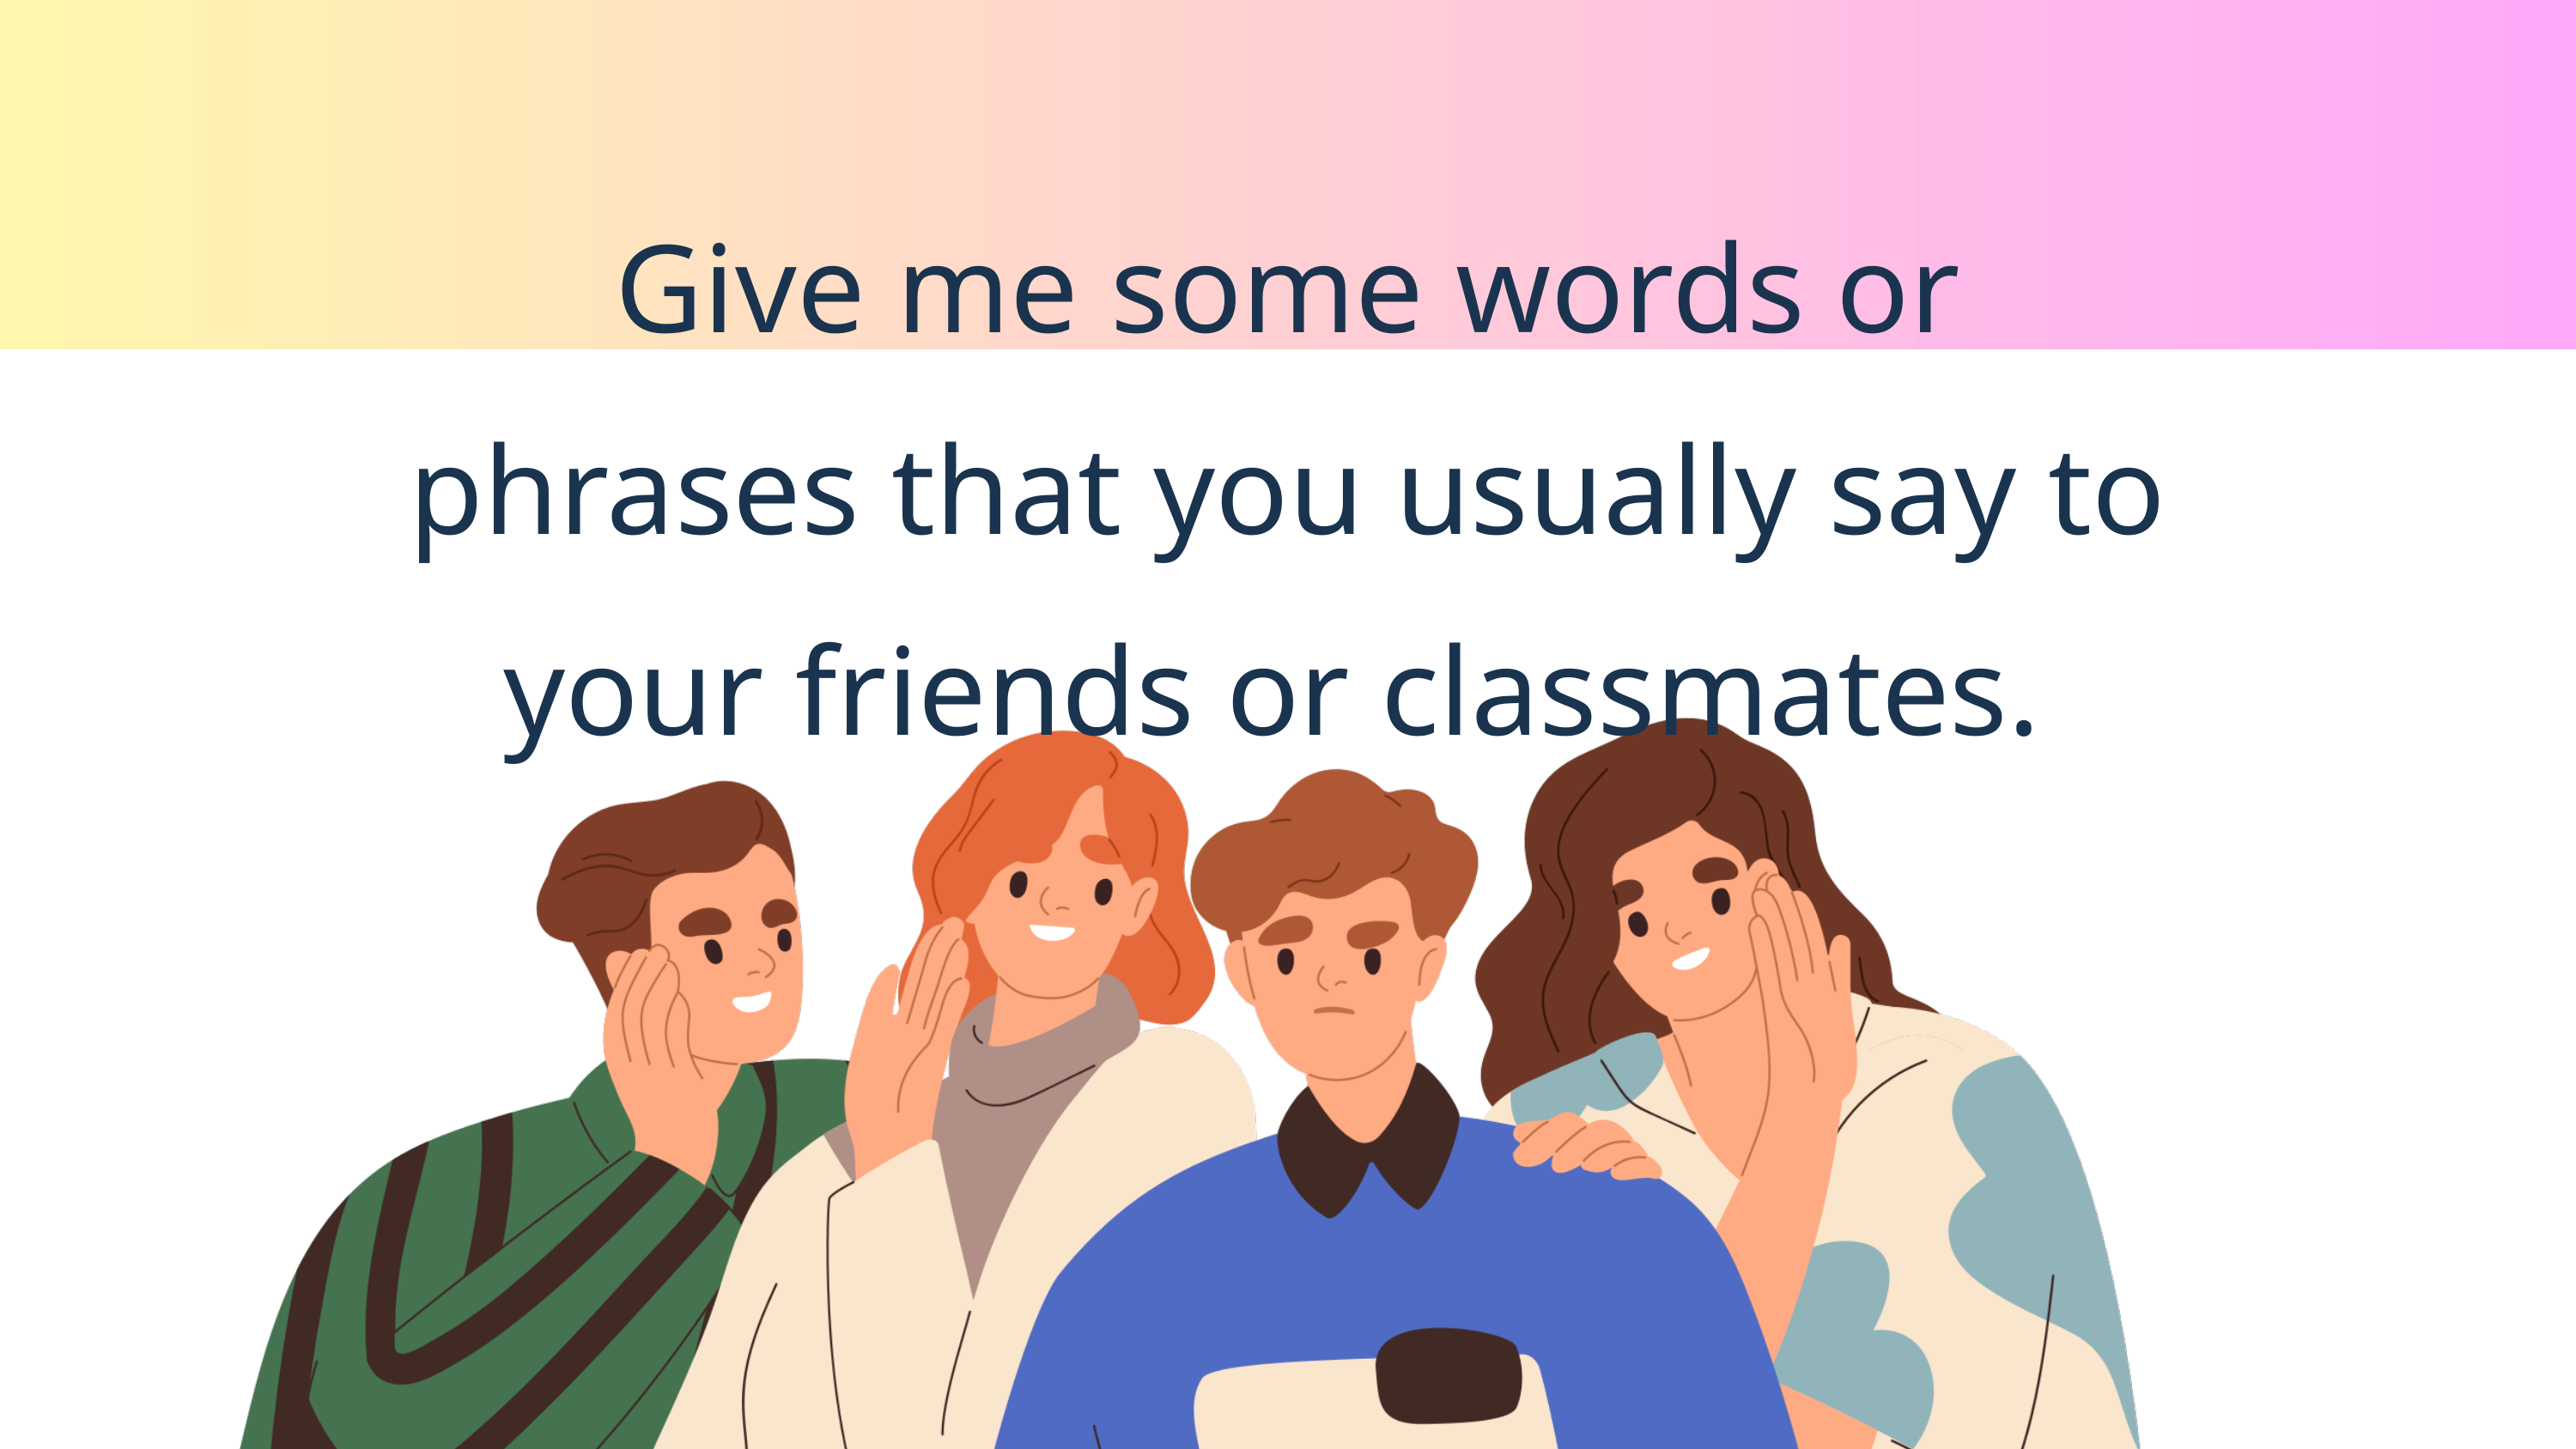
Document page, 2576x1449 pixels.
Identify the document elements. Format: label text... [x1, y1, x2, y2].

text_box Give me some words or phrases that you usually say to your friends or classmates. [378, 155, 2198, 760]
text_box [206, 708, 2155, 1449]
text_box [0, 0, 2576, 350]
